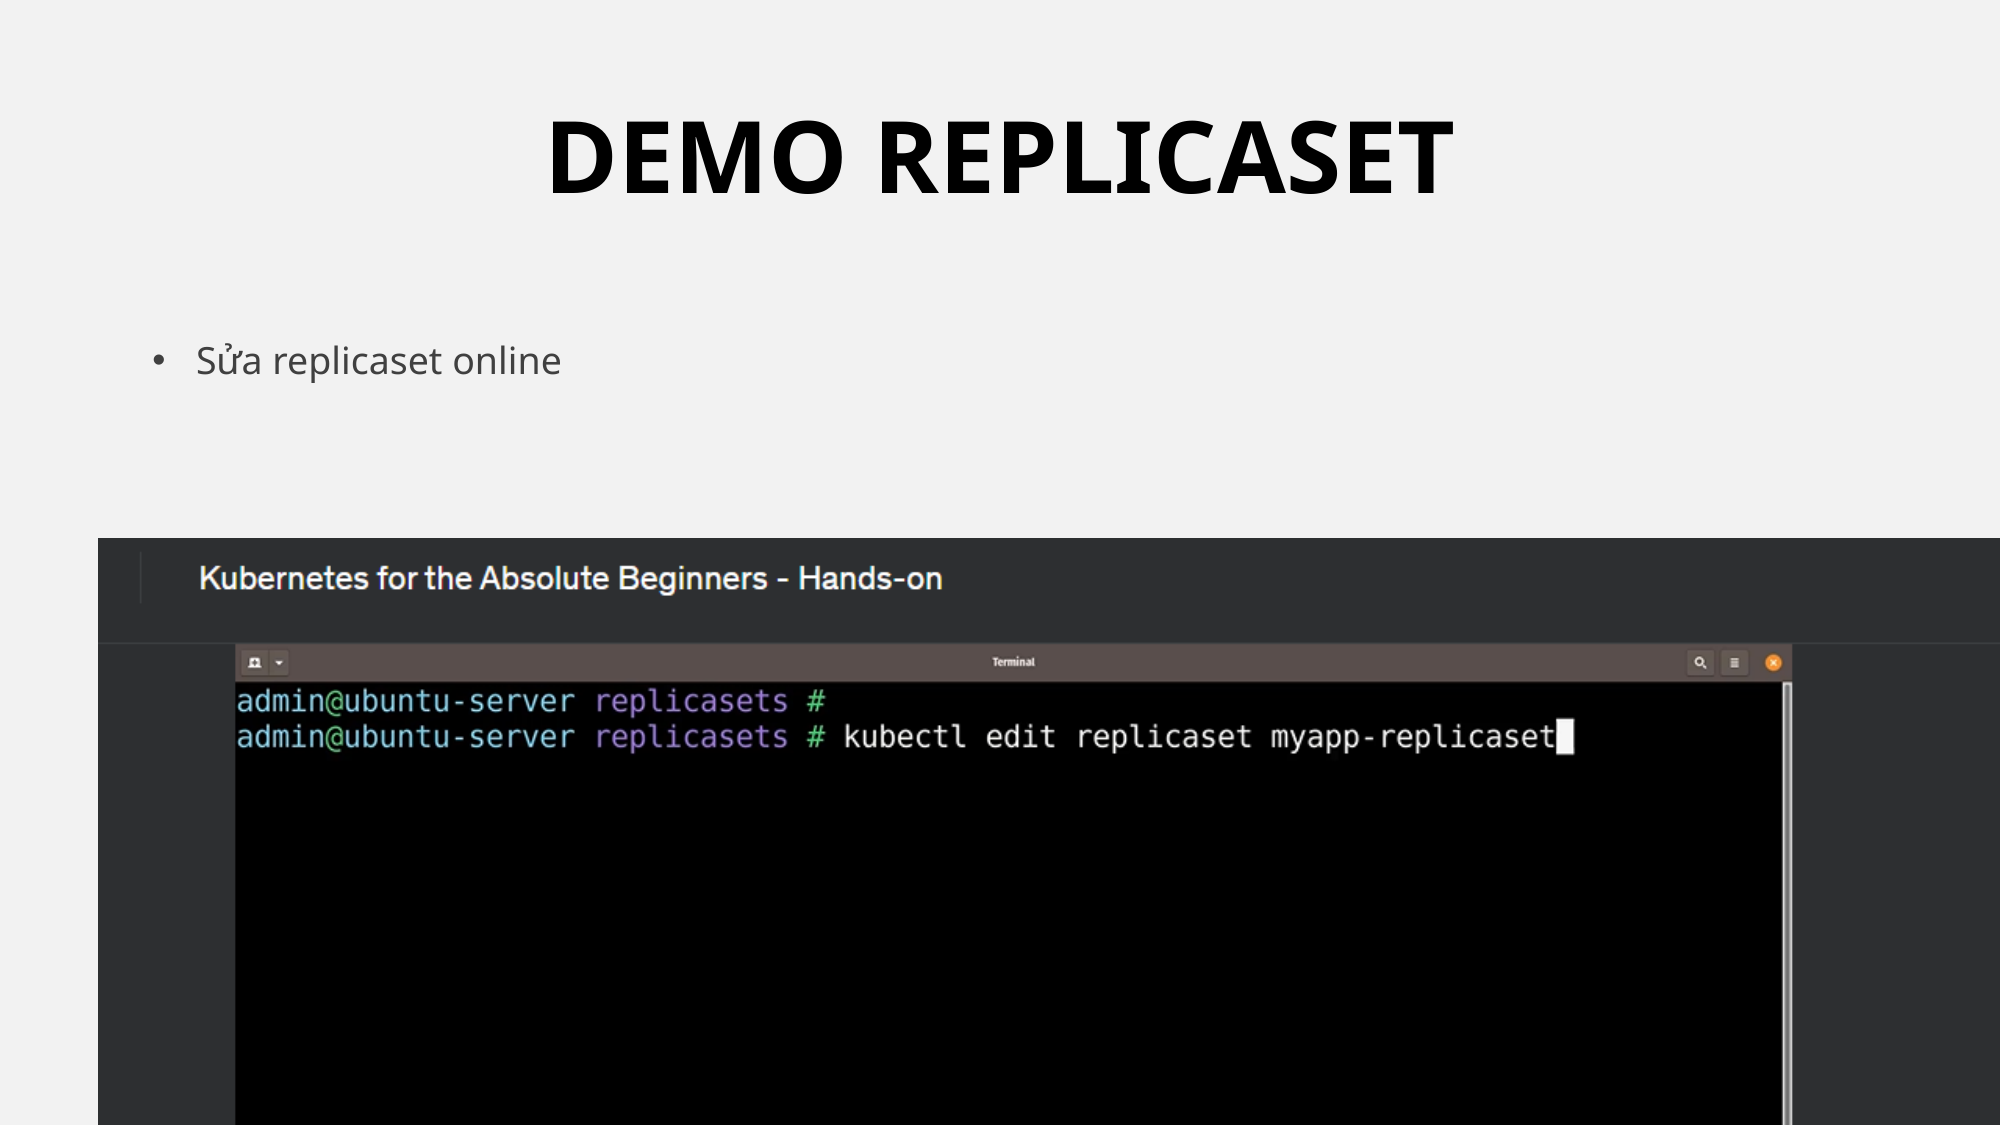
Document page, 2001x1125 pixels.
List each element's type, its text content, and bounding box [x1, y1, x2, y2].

list Sửa replicaset online [137, 334, 1863, 538]
title DEMO REPLICASET [137, 104, 1863, 219]
picture [98, 538, 2000, 1125]
